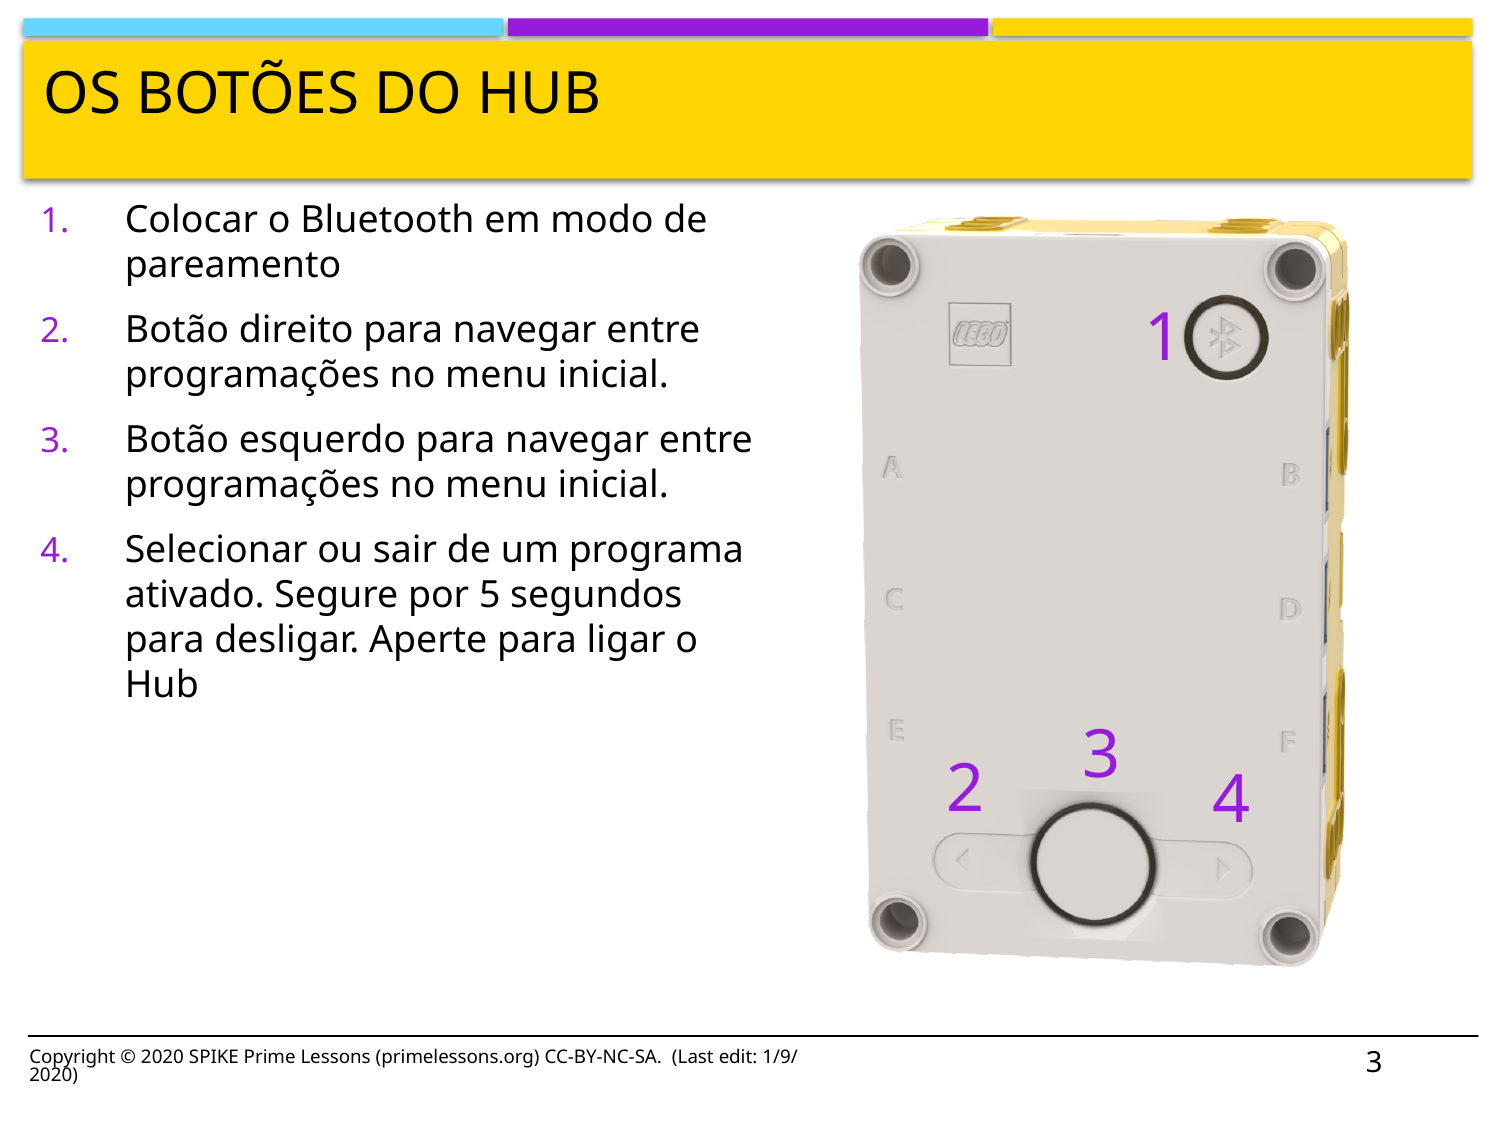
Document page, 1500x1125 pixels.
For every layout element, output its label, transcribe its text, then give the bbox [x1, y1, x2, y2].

title Os botões do hub [28, 48, 1464, 172]
list Colocar o Bluetooth em modo de pareamento Botão direito para navegar entre programações no menu inicial. Botão esquerdo para navegar entre programações no menu inicial. Selecionar ou sair de um programa ativado. Segure por 5 segundos para desligar. Aperte para ligar o Hub [25, 187, 783, 1021]
picture [840, 171, 1366, 987]
slide_number 3 [1351, 1036, 1478, 1097]
footer Copyright © 2020 SPIKE Prime Lessons (primelessons.org) CC-BY-NC-SA. (Last edit: 1/9/2020) [14, 1036, 814, 1097]
